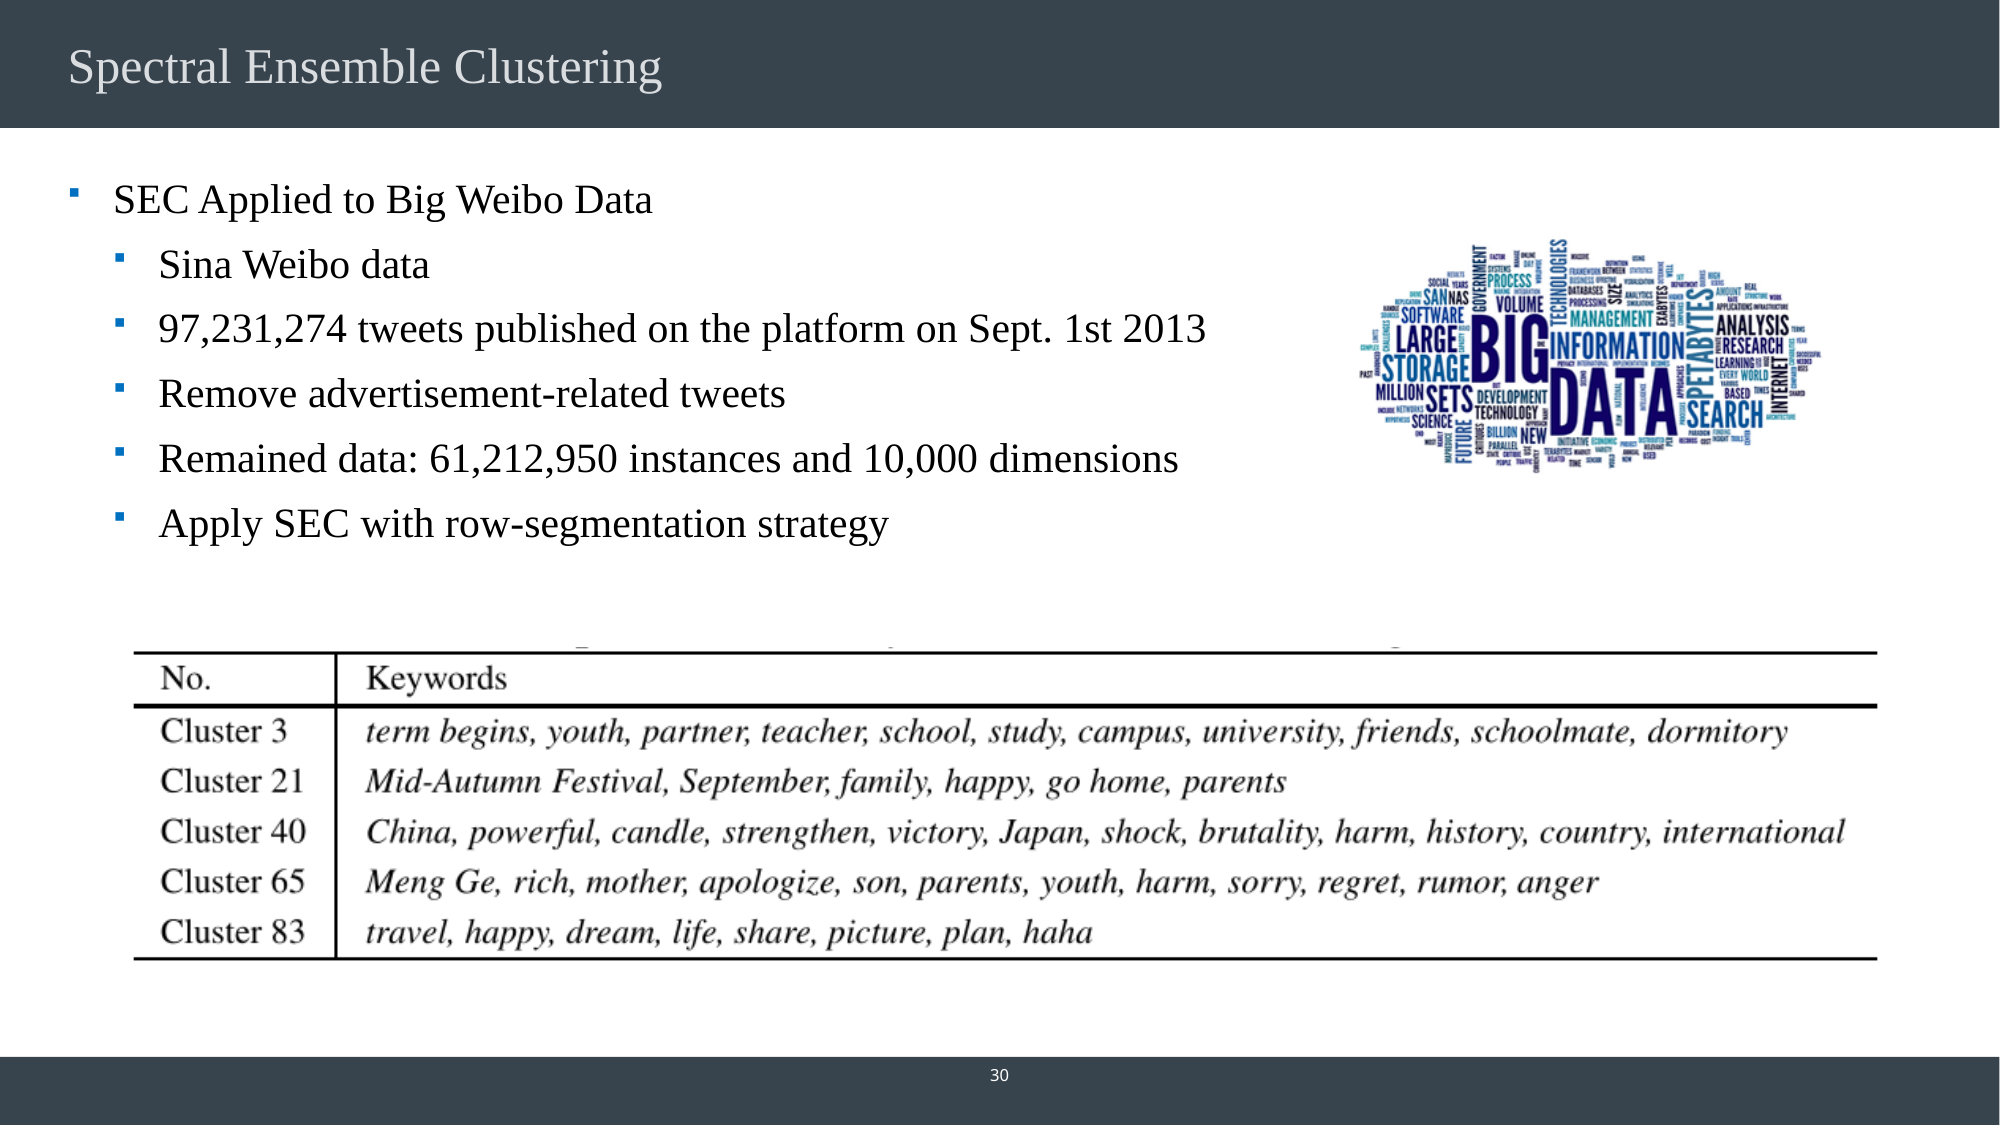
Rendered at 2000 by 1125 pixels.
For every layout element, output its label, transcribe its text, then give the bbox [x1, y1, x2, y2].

picture [1348, 173, 1834, 545]
picture [123, 647, 1887, 967]
slide_number 30 [916, 1062, 1083, 1091]
list SEC Applied to Big Weibo Data Sina Weibo data 97,231,274 tweets published on the platform on Sept. 1st 2013 Remove advertisement-related tweets Remained data: 61,212,950 instances and 10,000 dimensions Apply SEC with row-segmentation strategy [49, 162, 1950, 1013]
title Spectral Ensemble Clustering [49, 30, 1950, 98]
